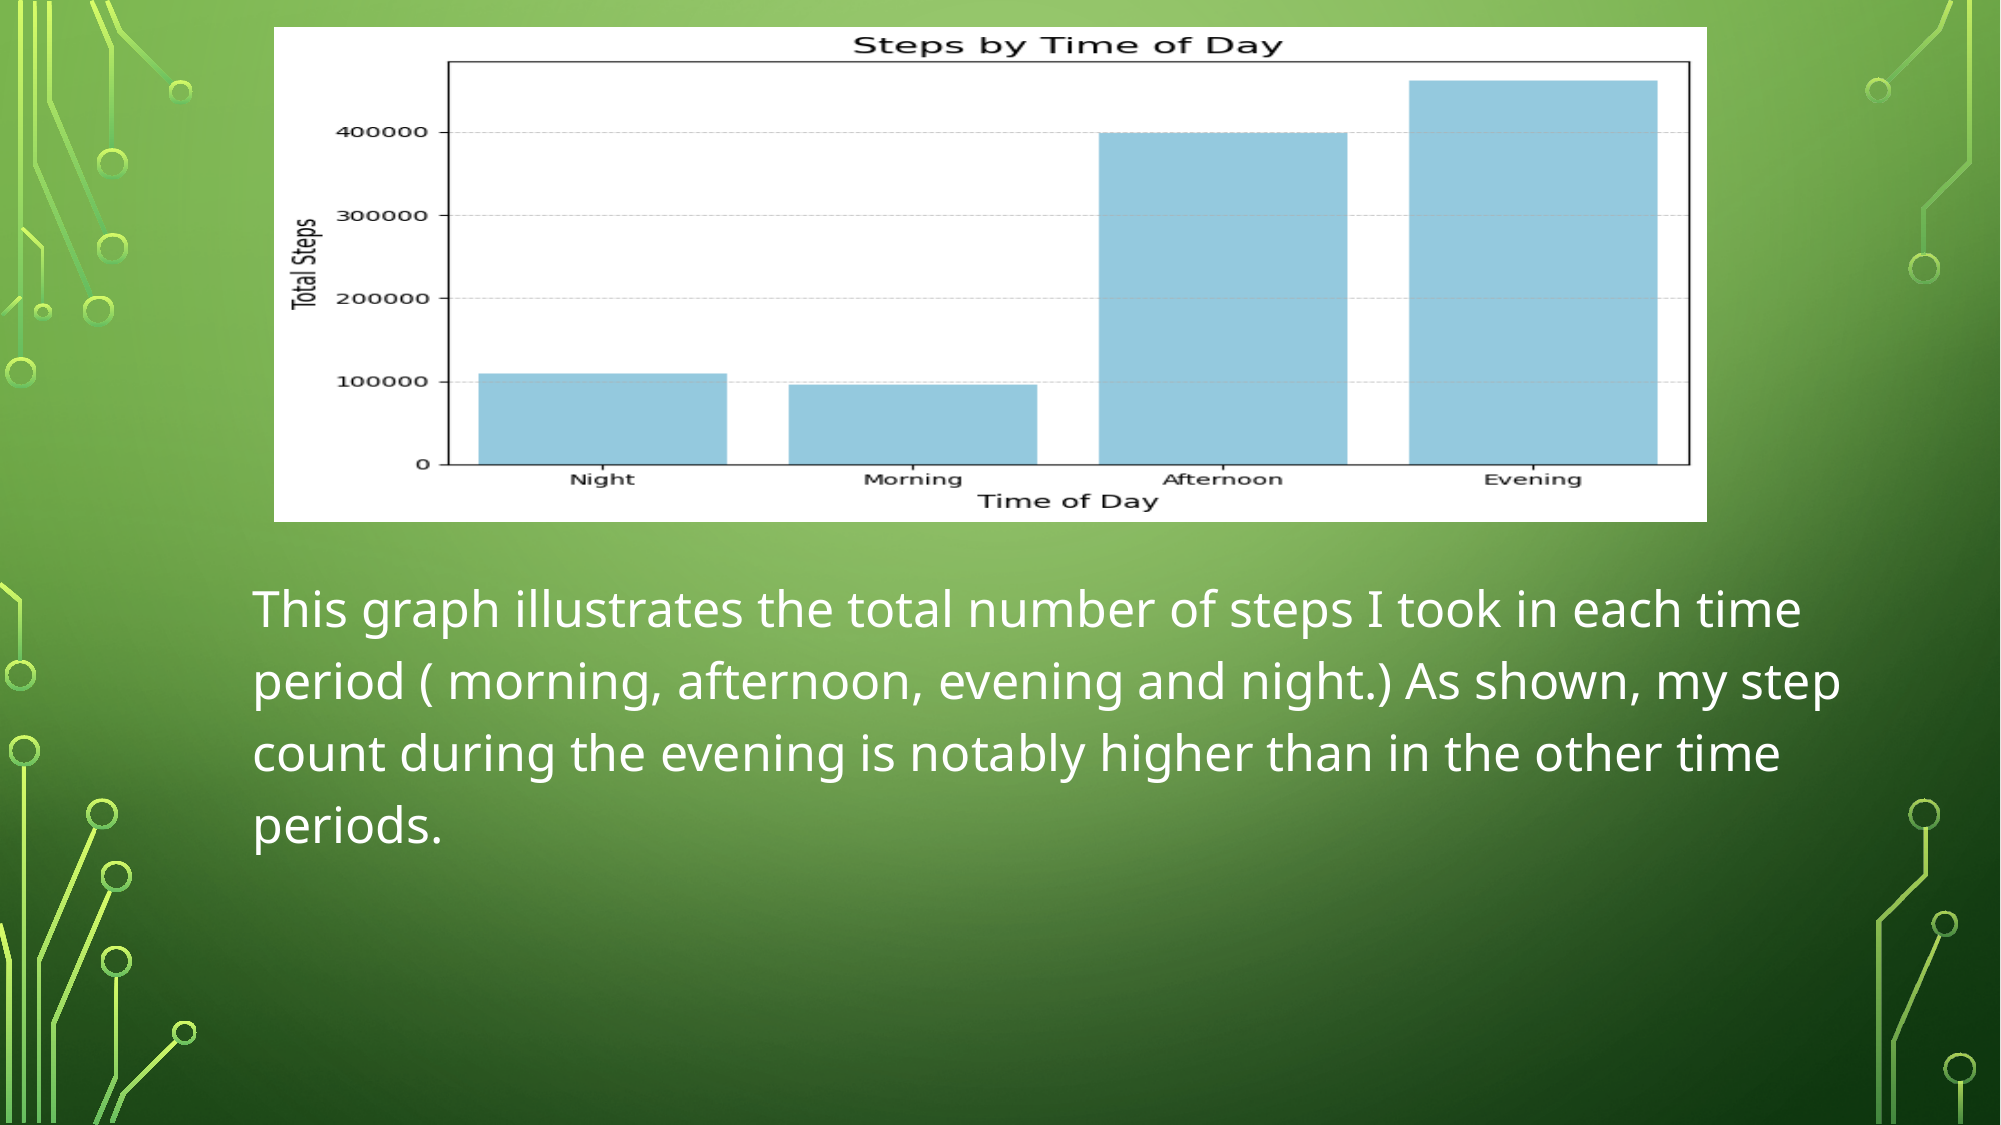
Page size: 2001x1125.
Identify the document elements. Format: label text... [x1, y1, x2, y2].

picture [273, 27, 1707, 523]
list This graph illustrates the total number of steps I took in each time period ( morning, afternoon, evening and night.) As shown, my step count during the evening is notably higher than in the other time periods. [237, 557, 1863, 1125]
